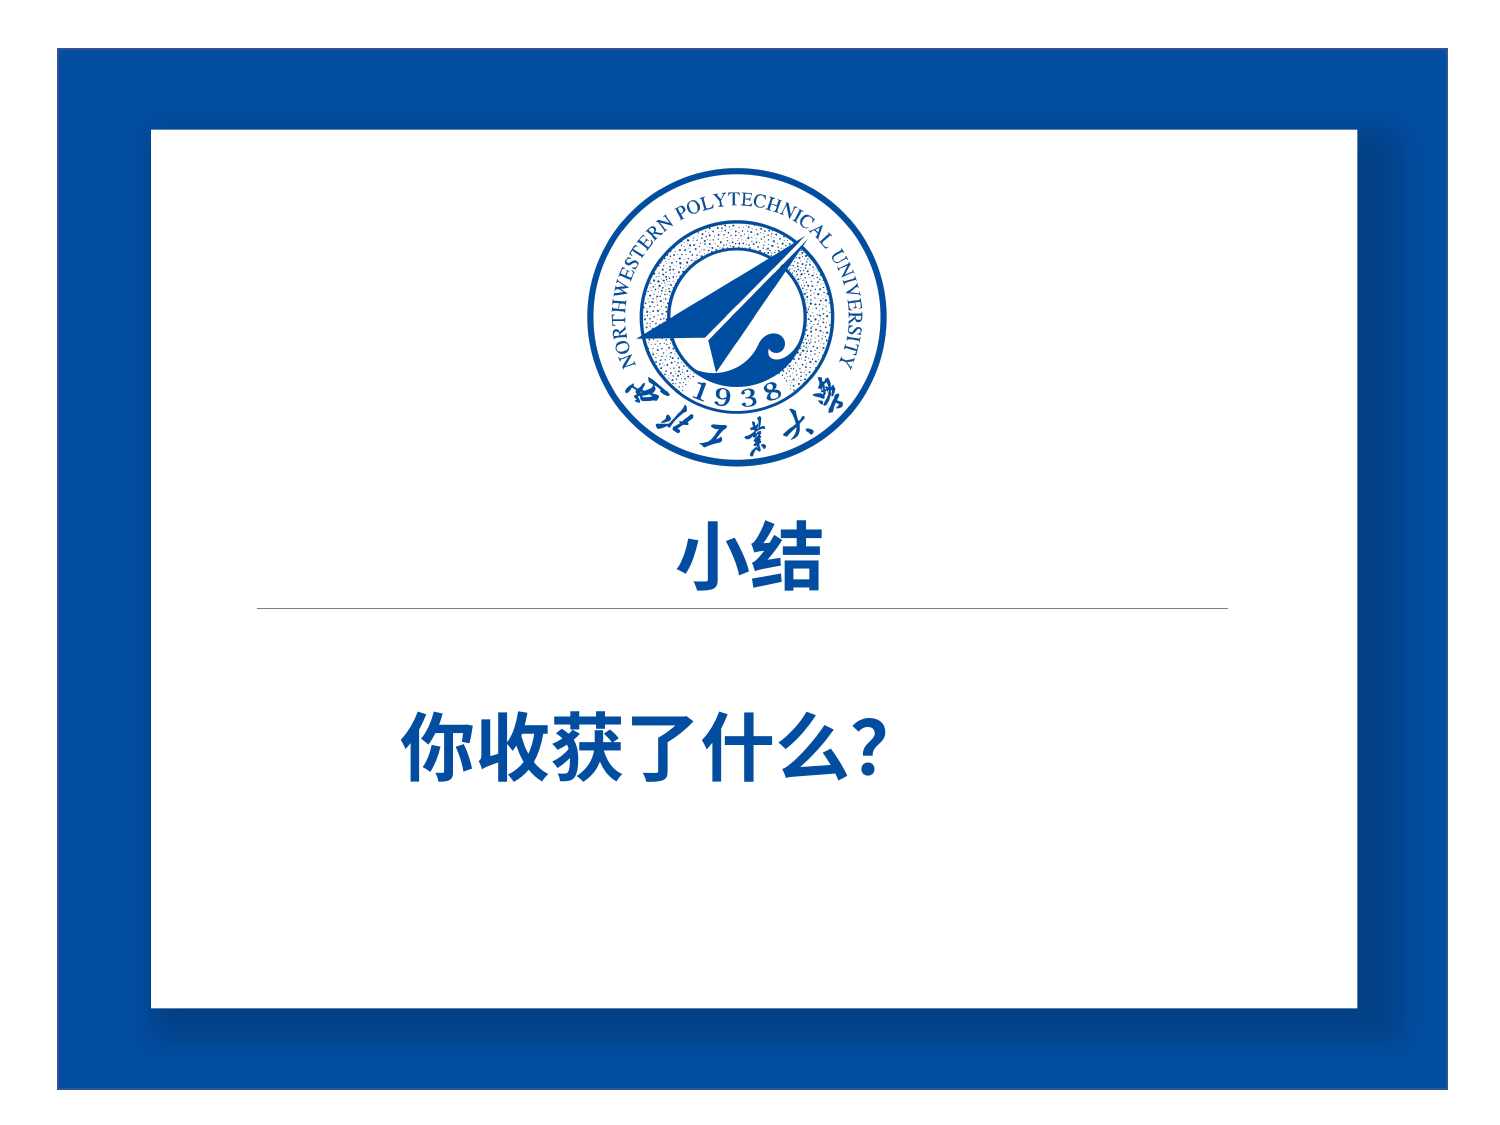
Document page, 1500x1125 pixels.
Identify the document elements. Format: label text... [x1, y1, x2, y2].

text_box 小结 [256, 502, 1244, 608]
text_box [57, 48, 1448, 1090]
text_box 你收获了什么？ [385, 692, 1136, 798]
picture [585, 166, 887, 467]
text_box [150, 128, 1358, 1009]
